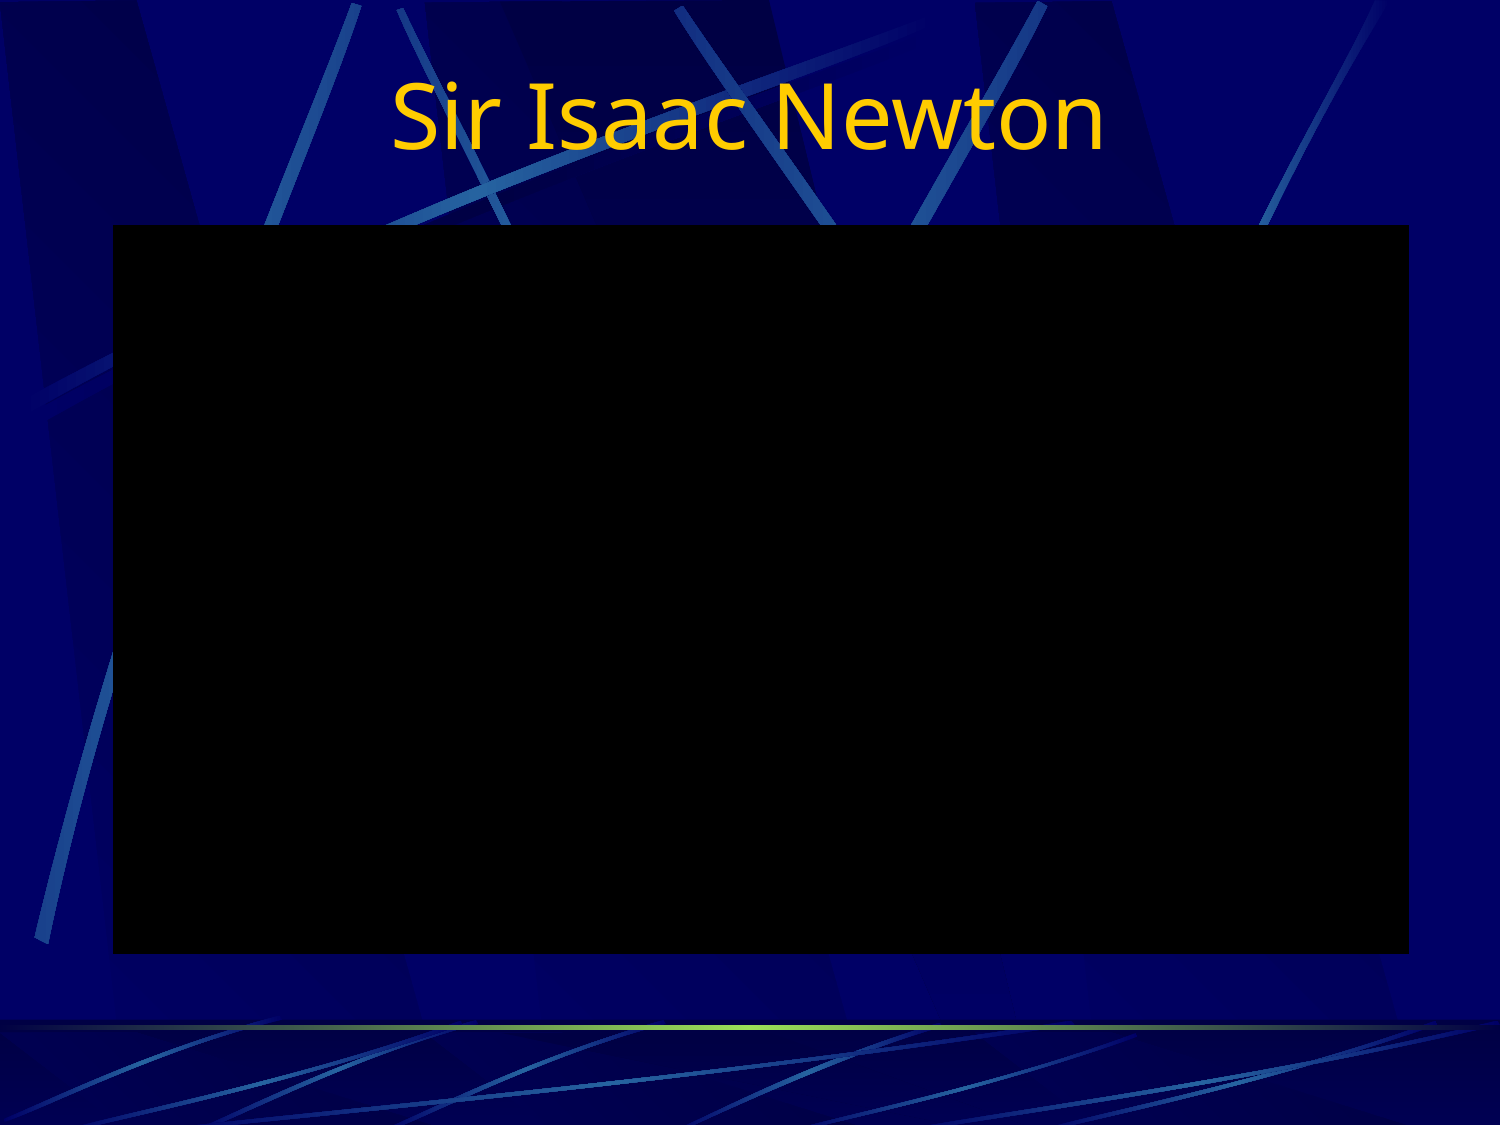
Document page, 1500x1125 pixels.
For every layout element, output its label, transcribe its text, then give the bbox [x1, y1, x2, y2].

title Sir Isaac Newton [112, 49, 1388, 176]
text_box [112, 224, 1411, 955]
